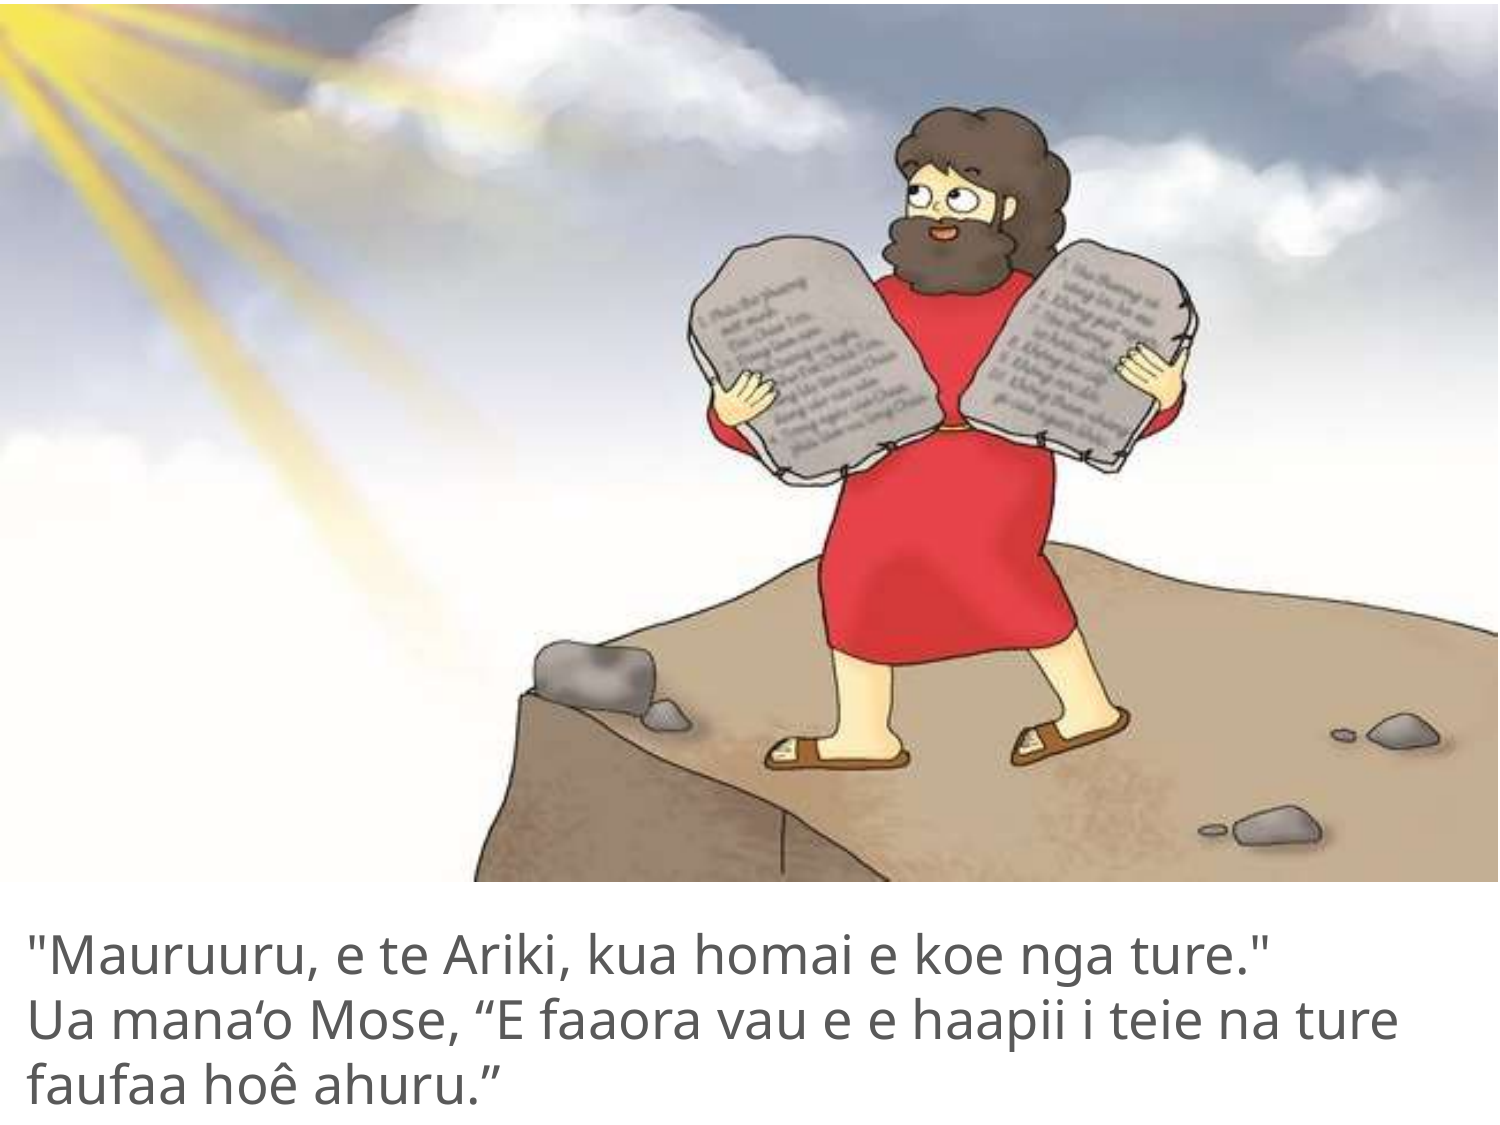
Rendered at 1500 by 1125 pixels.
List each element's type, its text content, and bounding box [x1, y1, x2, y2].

picture [0, 4, 1498, 882]
text_box "Mauruuru, e te Ariki, kua homai e koe nga ture." Ua mana‘o Mose, “E faaora vau e e haapii i teie na ture faufaa hoê ahuru.” [11, 912, 1498, 1123]
